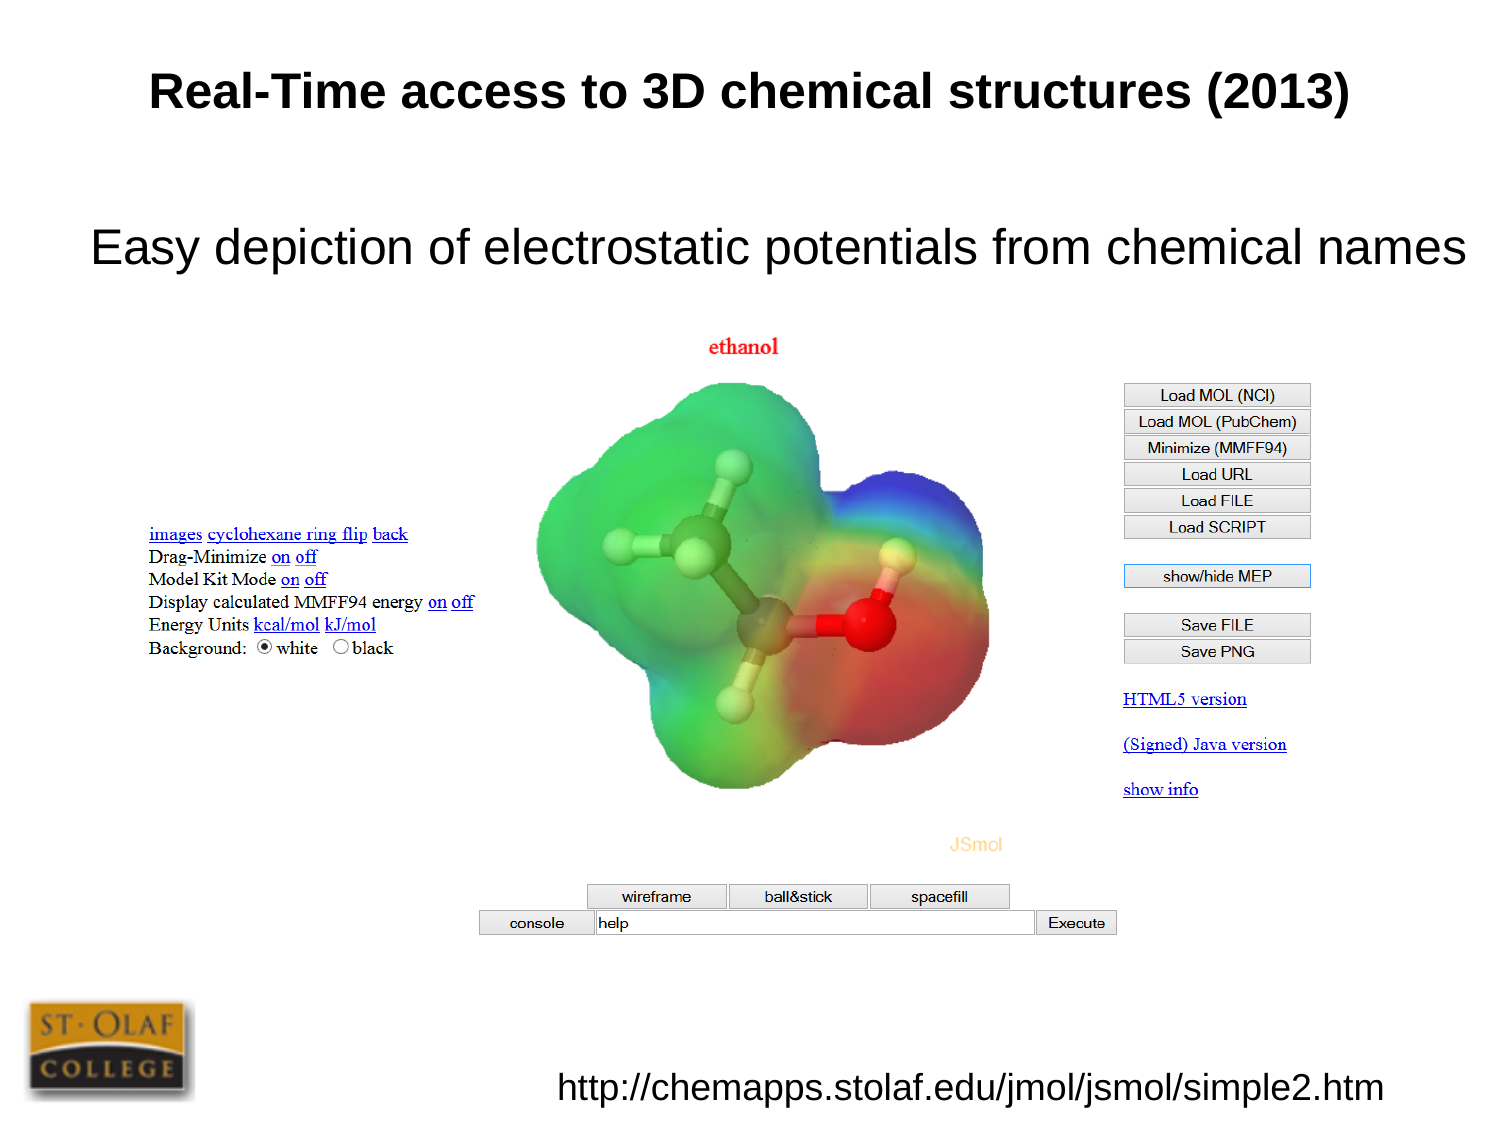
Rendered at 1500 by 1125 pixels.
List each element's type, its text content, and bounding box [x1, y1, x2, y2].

text_box Real-Time access to 3D chemical structures (2013) [74, 0, 1425, 188]
list Easy depiction of electrostatic potentials from chemical names [75, 207, 1488, 950]
text_box http://chemapps.stolaf.edu/jmol/jsmol/simple2.htm [542, 1055, 1401, 1116]
picture [12, 319, 1349, 1109]
